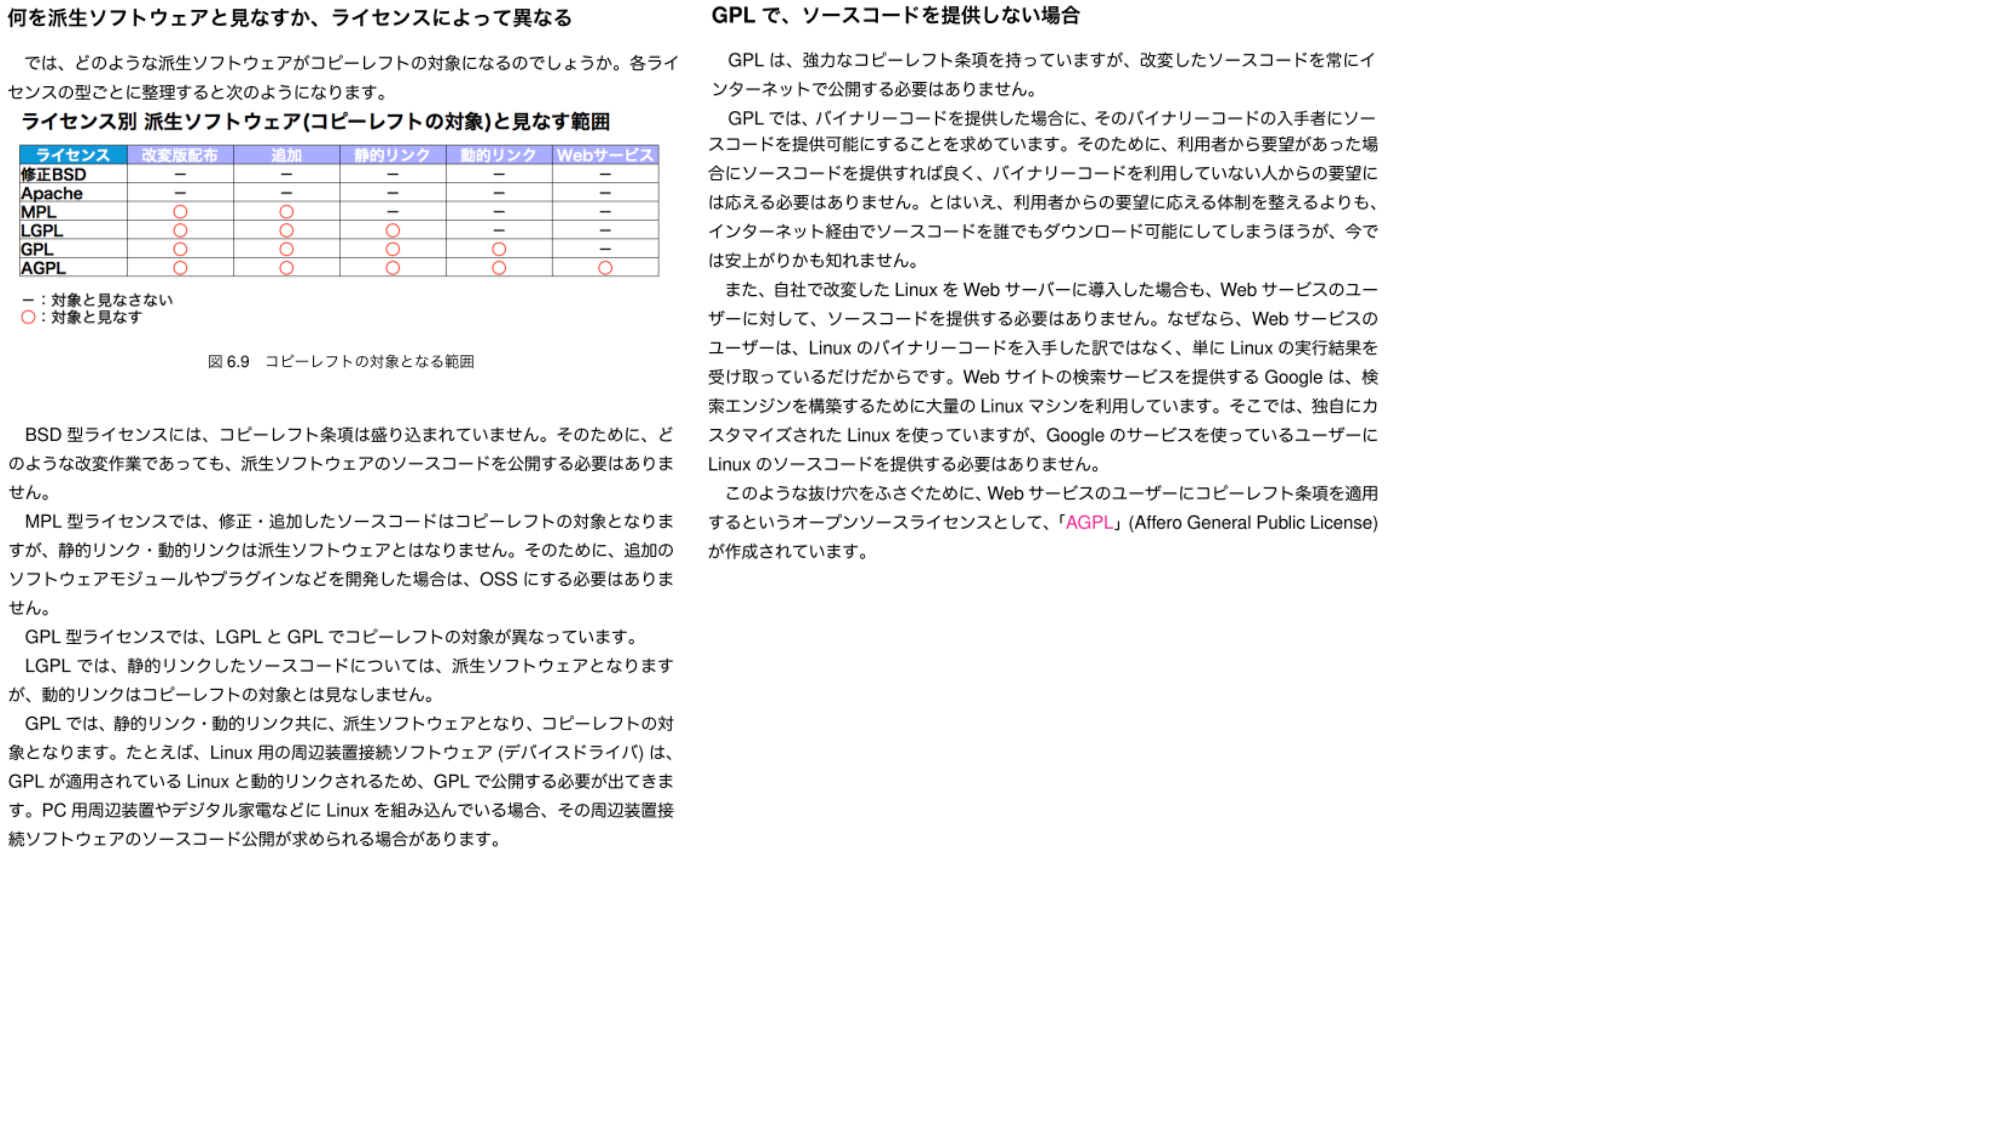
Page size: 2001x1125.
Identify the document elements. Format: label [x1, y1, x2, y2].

picture [702, 0, 1381, 132]
picture [0, 0, 680, 857]
picture [702, 133, 1381, 564]
